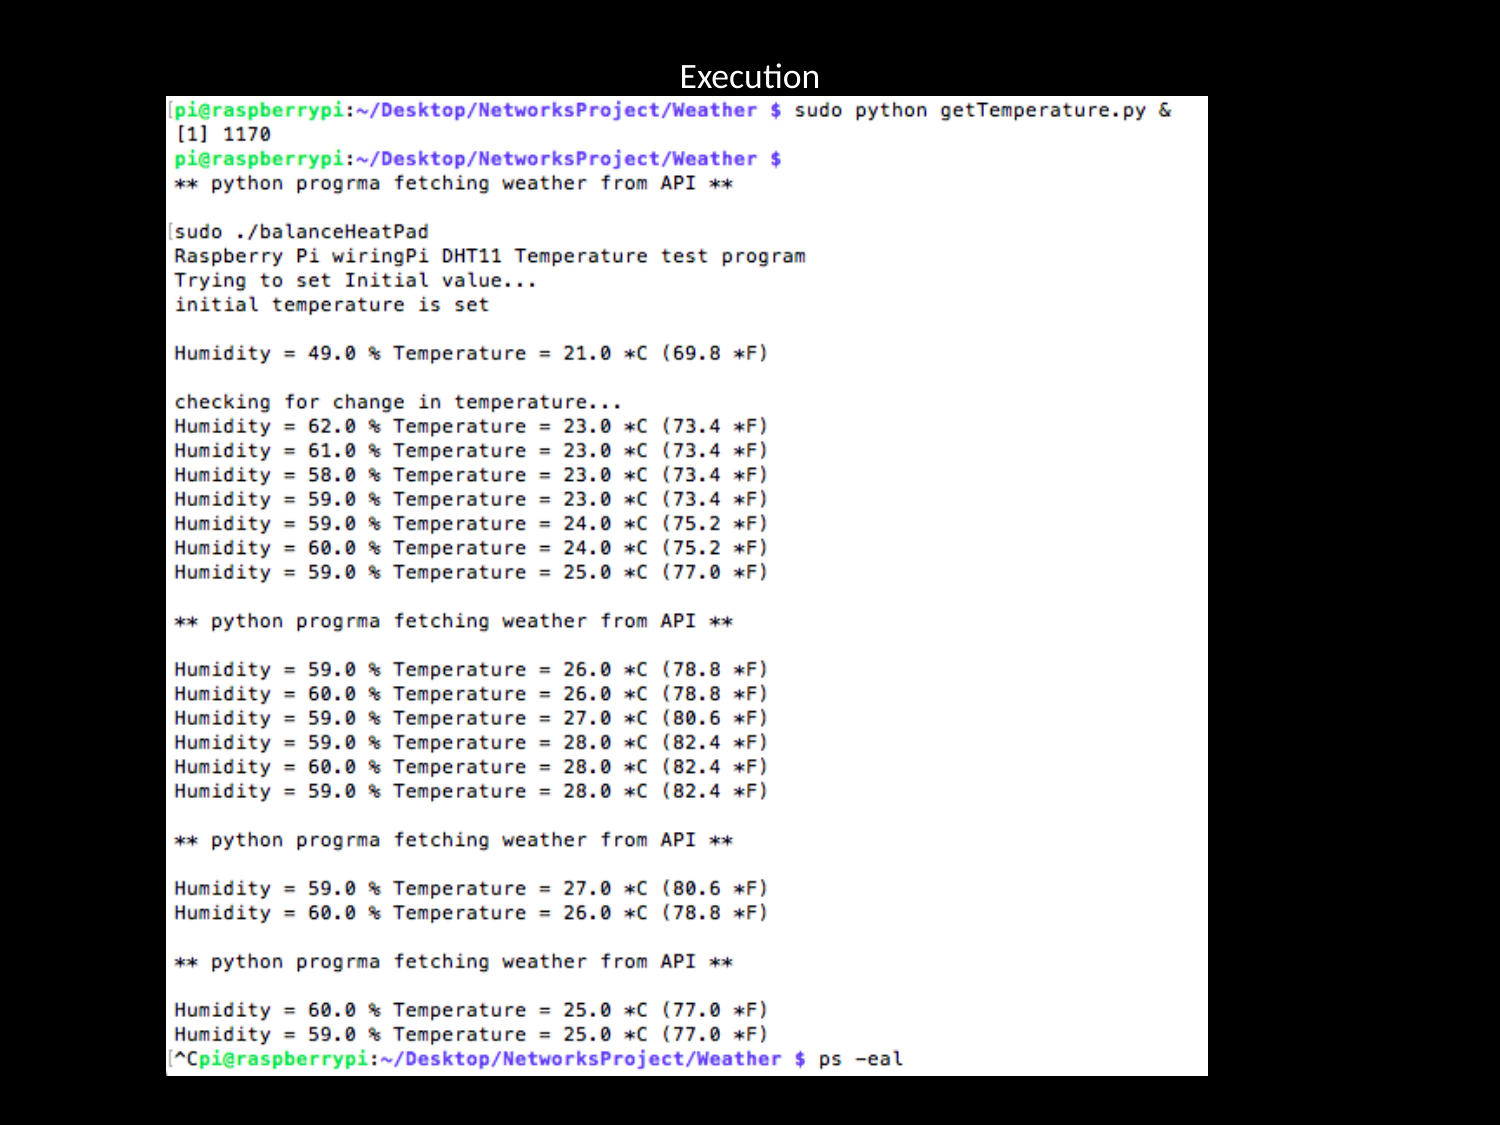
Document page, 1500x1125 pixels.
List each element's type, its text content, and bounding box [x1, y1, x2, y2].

title Execution [75, 45, 1425, 147]
picture [165, 96, 1208, 1076]
